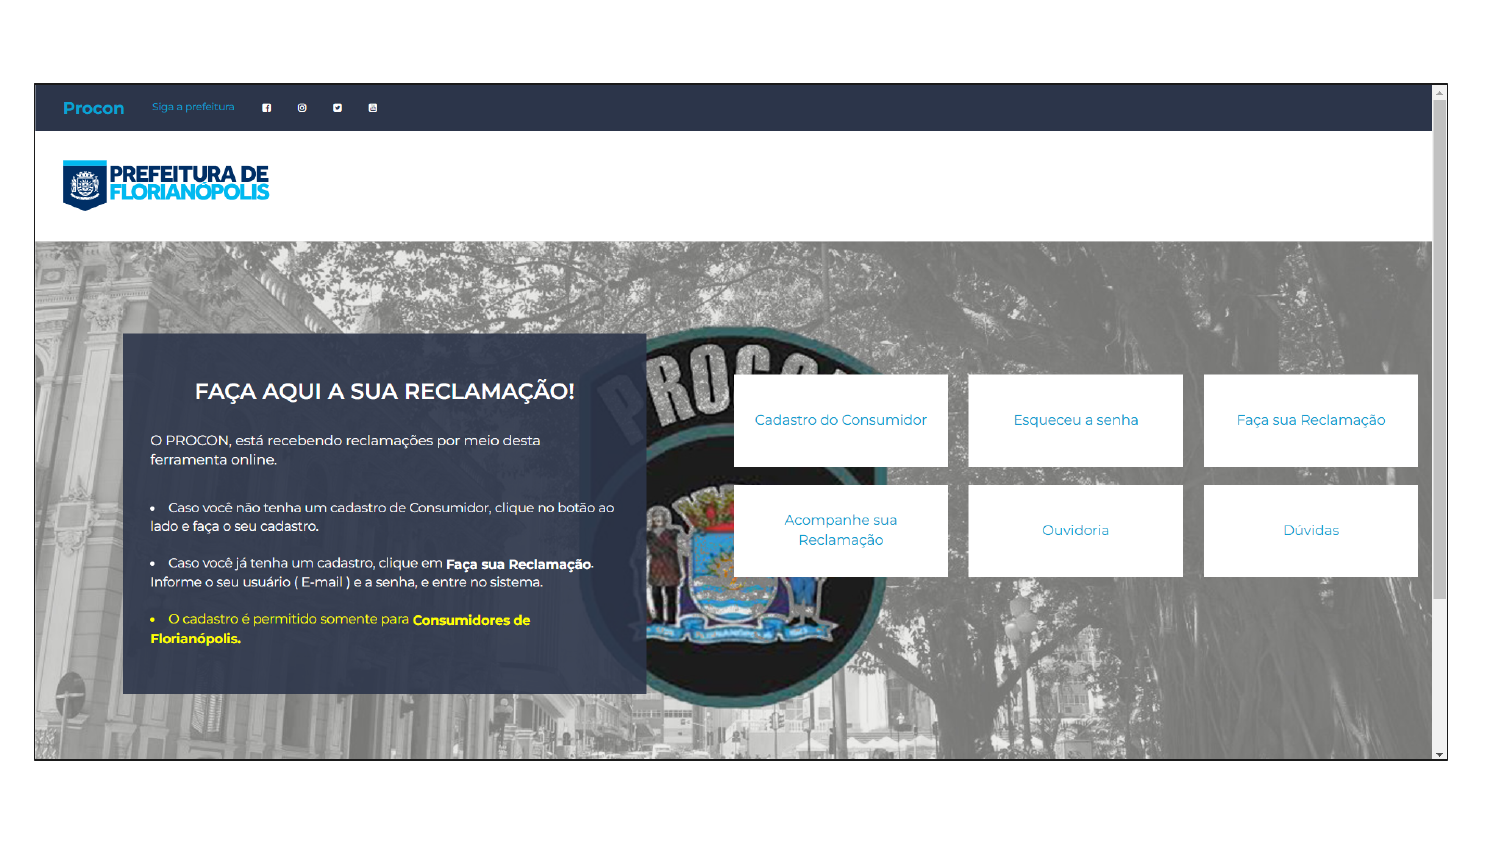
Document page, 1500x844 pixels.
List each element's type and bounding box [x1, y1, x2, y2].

picture [35, 84, 1447, 760]
